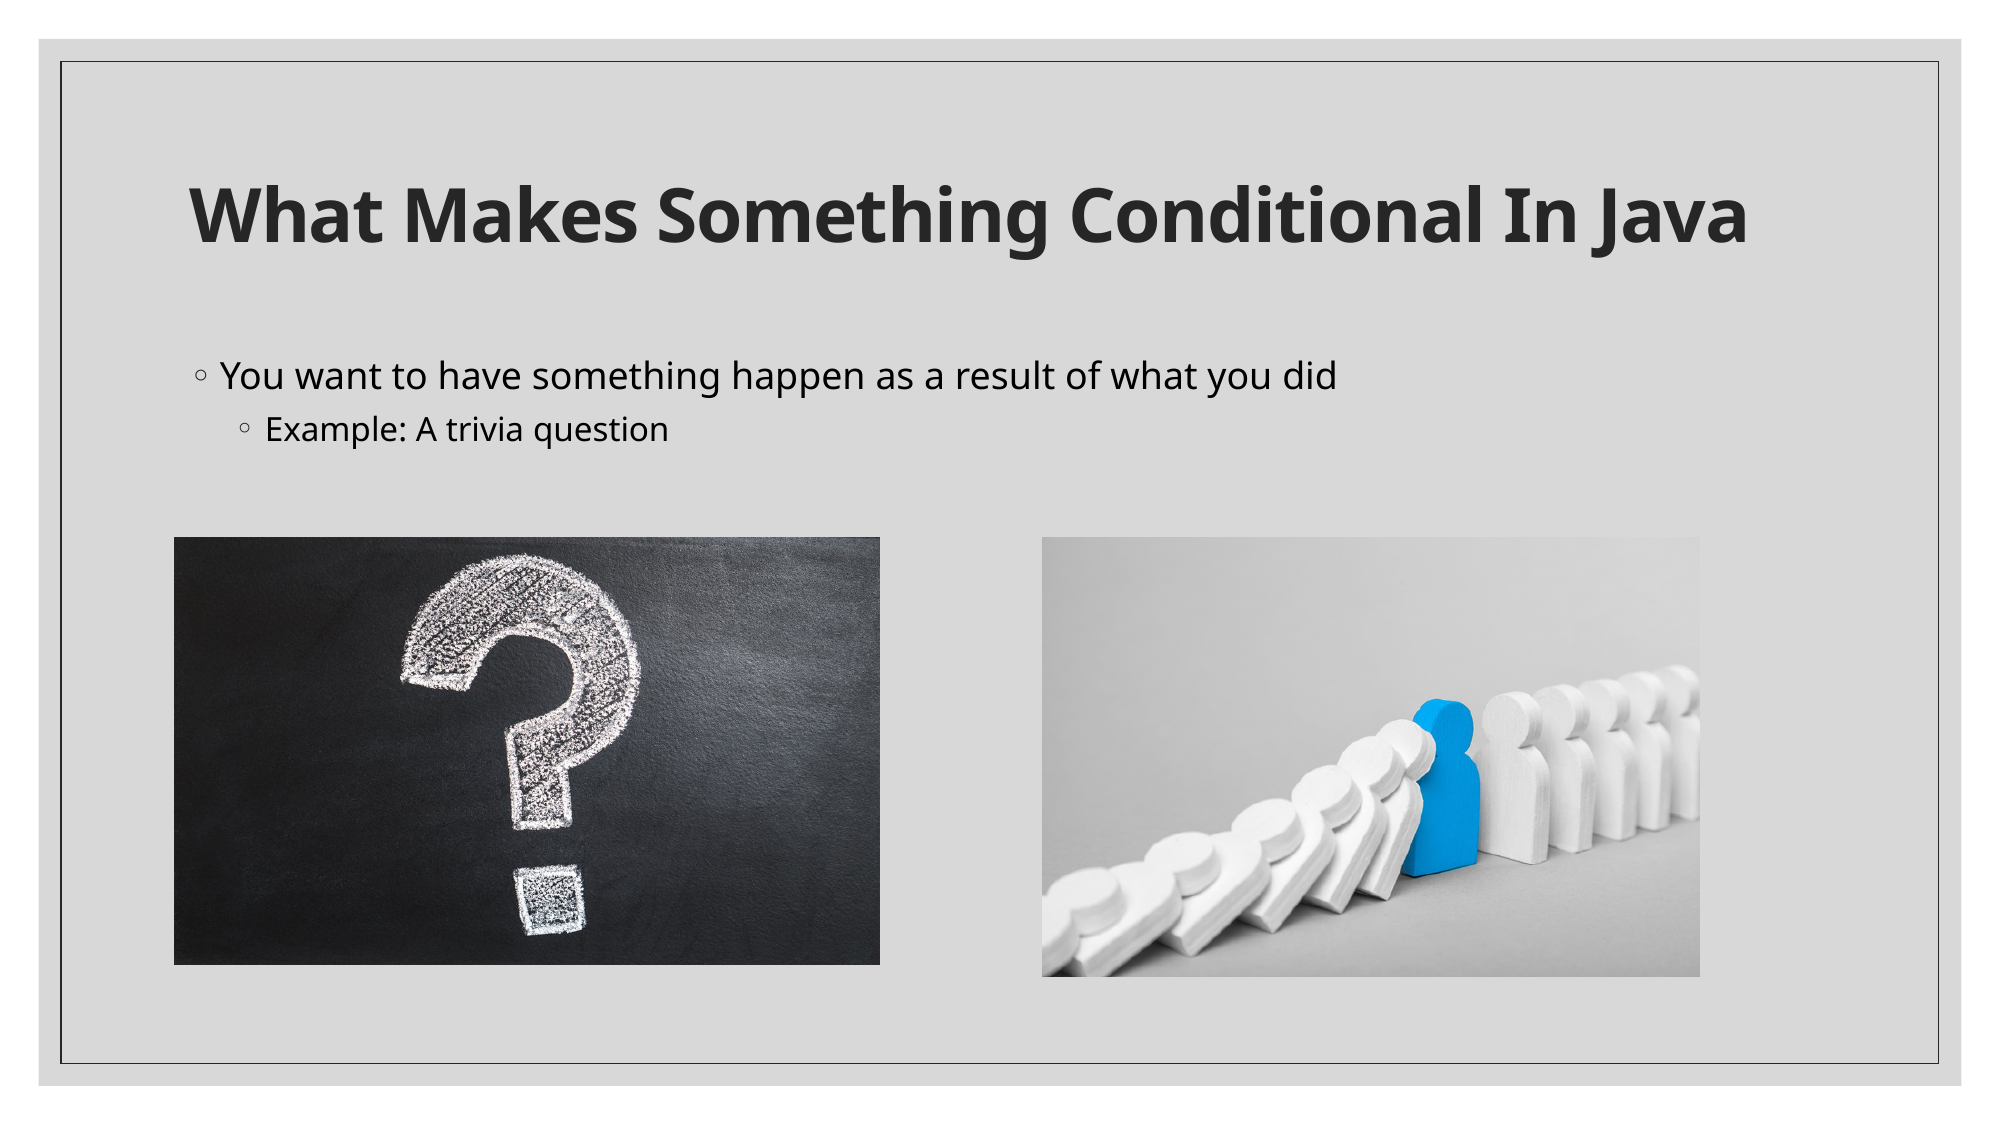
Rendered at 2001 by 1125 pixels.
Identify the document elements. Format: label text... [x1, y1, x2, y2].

picture [174, 537, 880, 965]
picture [1042, 537, 1700, 977]
title What Makes Something Conditional In Java [174, 105, 1825, 331]
list You want to have something happen as a result of what you did Example: A trivia question [174, 345, 1825, 977]
